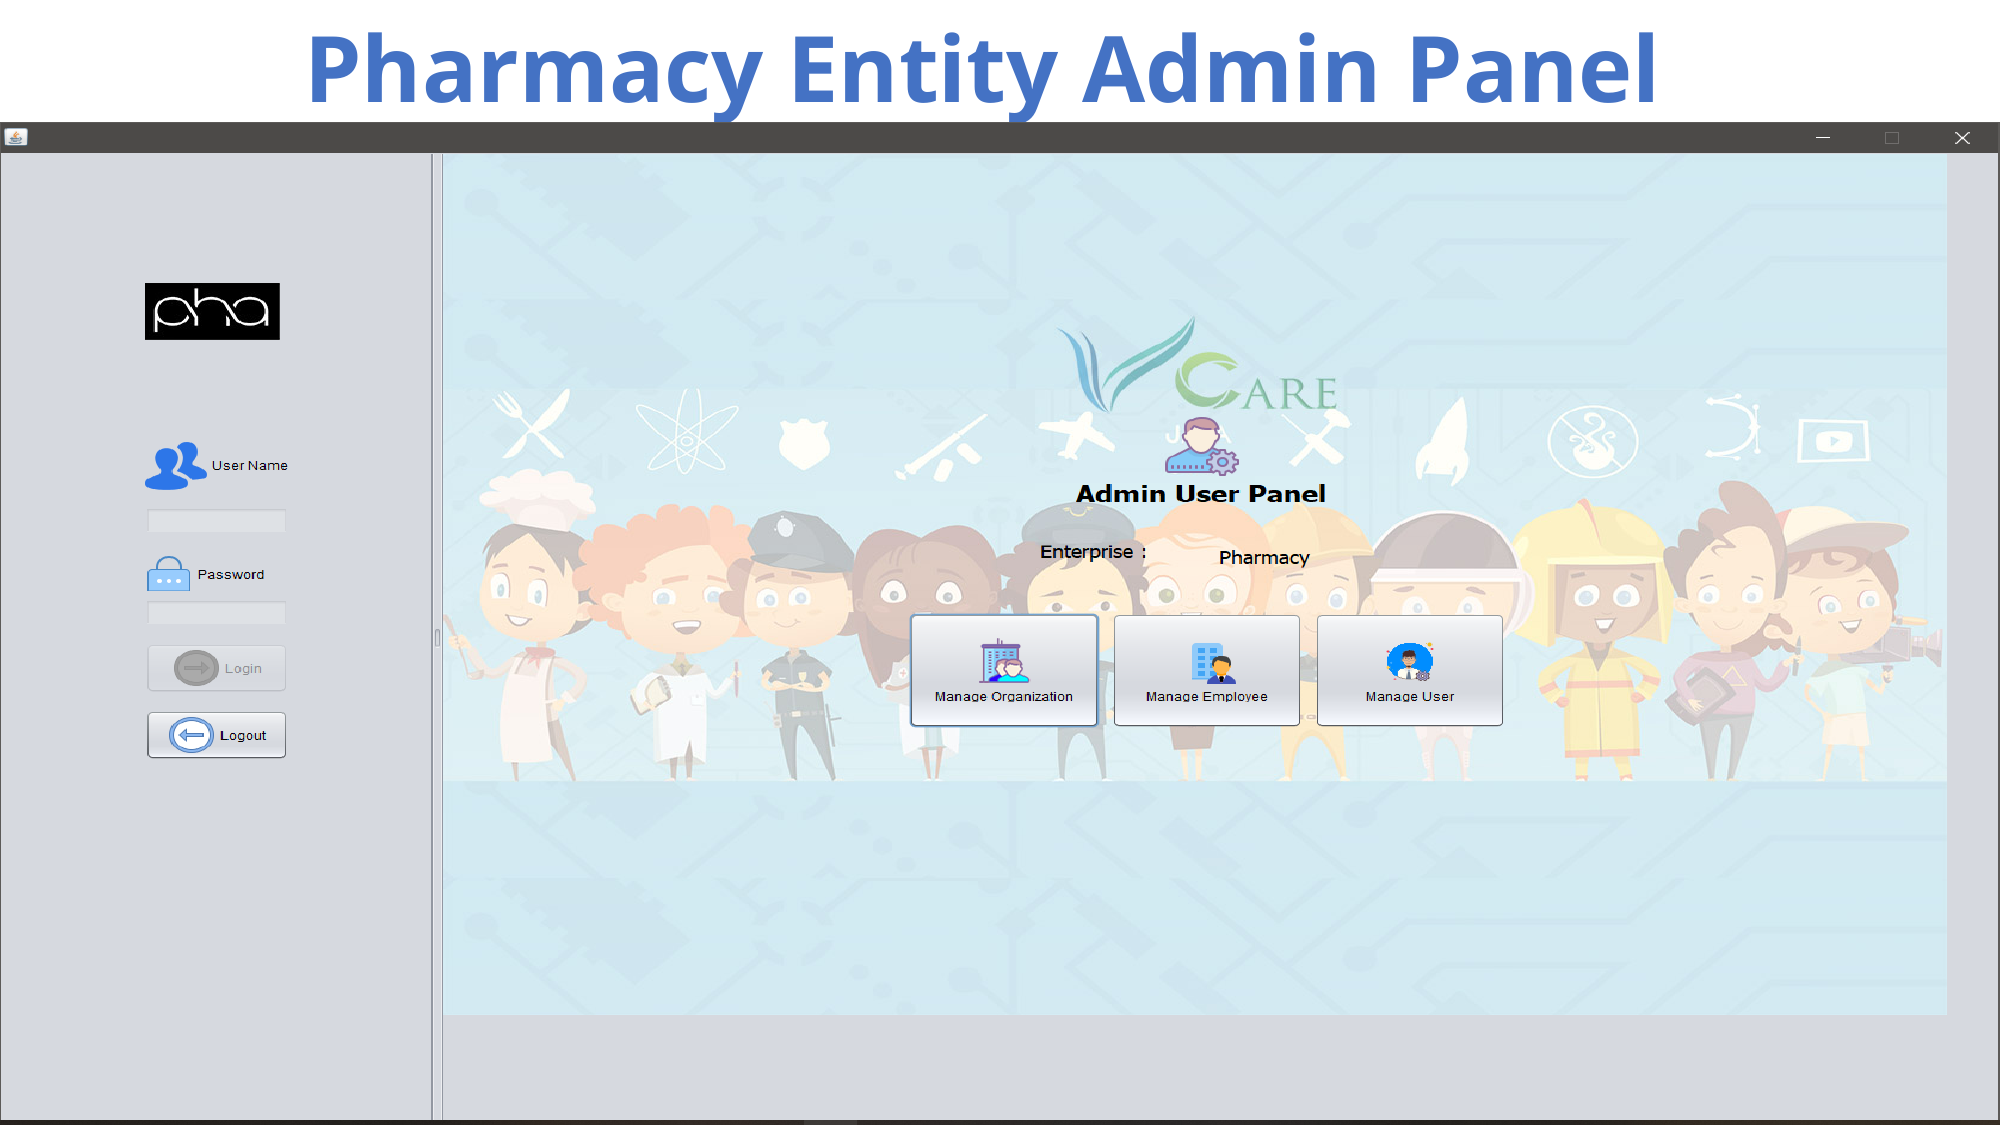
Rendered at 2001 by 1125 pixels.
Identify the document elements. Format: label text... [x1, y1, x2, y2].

picture [0, 122, 2000, 1125]
title Pharmacy Entity Admin Panel [103, 0, 1863, 122]
